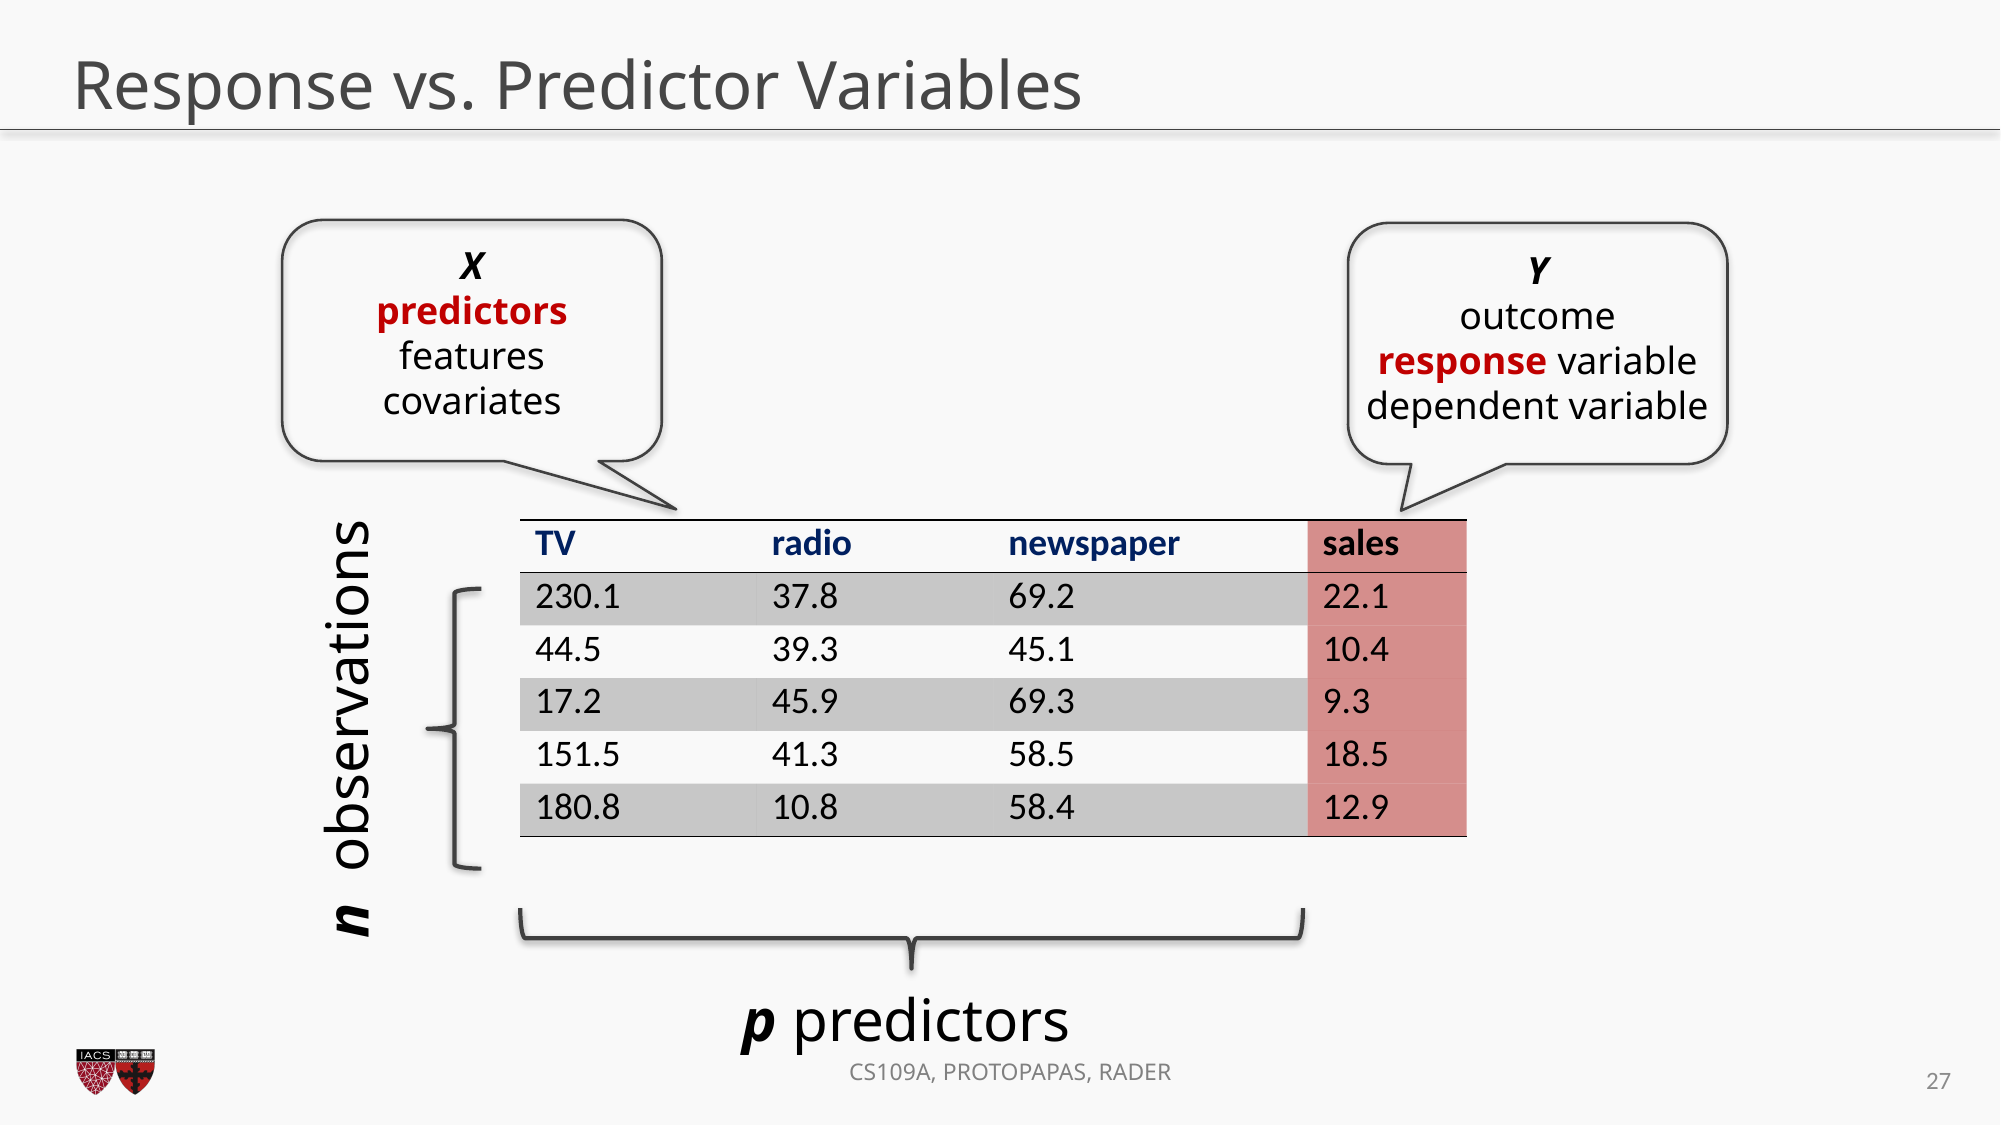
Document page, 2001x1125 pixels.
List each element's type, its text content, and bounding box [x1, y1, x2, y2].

text_box X predictors features covariates [361, 235, 583, 475]
text_box [1724, 245, 1729, 442]
table_cell 44.5 [520, 625, 757, 678]
table_cell 22.1 [1308, 573, 1467, 625]
table_cell 10.8 [757, 784, 993, 836]
table_cell 69.2 [993, 573, 1308, 625]
table_header radio [757, 521, 993, 572]
text_box [1347, 246, 1351, 441]
text_box [518, 908, 1306, 971]
text_box [281, 219, 677, 511]
text_box [425, 586, 482, 871]
slide_number 26 [1500, 1050, 1967, 1110]
table_header TV [520, 521, 757, 572]
table_cell 69.3 [993, 678, 1308, 731]
table_cell 58.5 [993, 731, 1308, 784]
table_header newspaper [993, 521, 1308, 572]
table_cell 39.3 [757, 625, 993, 678]
table_cell 37.8 [757, 573, 993, 625]
text_box Y outcome response variable dependent variable [1351, 239, 1724, 480]
table_cell 45.1 [993, 625, 1308, 678]
text_box [1400, 480, 1473, 512]
table_cell 17.2 [520, 678, 757, 731]
table_cell 9.3 [1308, 678, 1467, 731]
text_box n observations [302, 504, 388, 953]
text_box [1355, 222, 1721, 239]
table_cell 180.8 [520, 784, 757, 836]
table_cell 12.9 [1308, 784, 1467, 836]
table_header sales [1308, 521, 1467, 572]
text_box p predictors [727, 976, 1086, 1061]
title Response vs. Predictor Variables [57, 35, 1943, 162]
picture [75, 1049, 155, 1095]
table_cell 230.1 [520, 573, 757, 625]
table_cell 10.4 [1308, 625, 1467, 678]
table_cell 151.5 [520, 731, 757, 784]
table_cell 45.9 [757, 678, 993, 731]
table_cell 18.5 [1308, 731, 1467, 784]
table_cell 58.4 [993, 784, 1308, 836]
table_cell 41.3 [757, 731, 993, 784]
